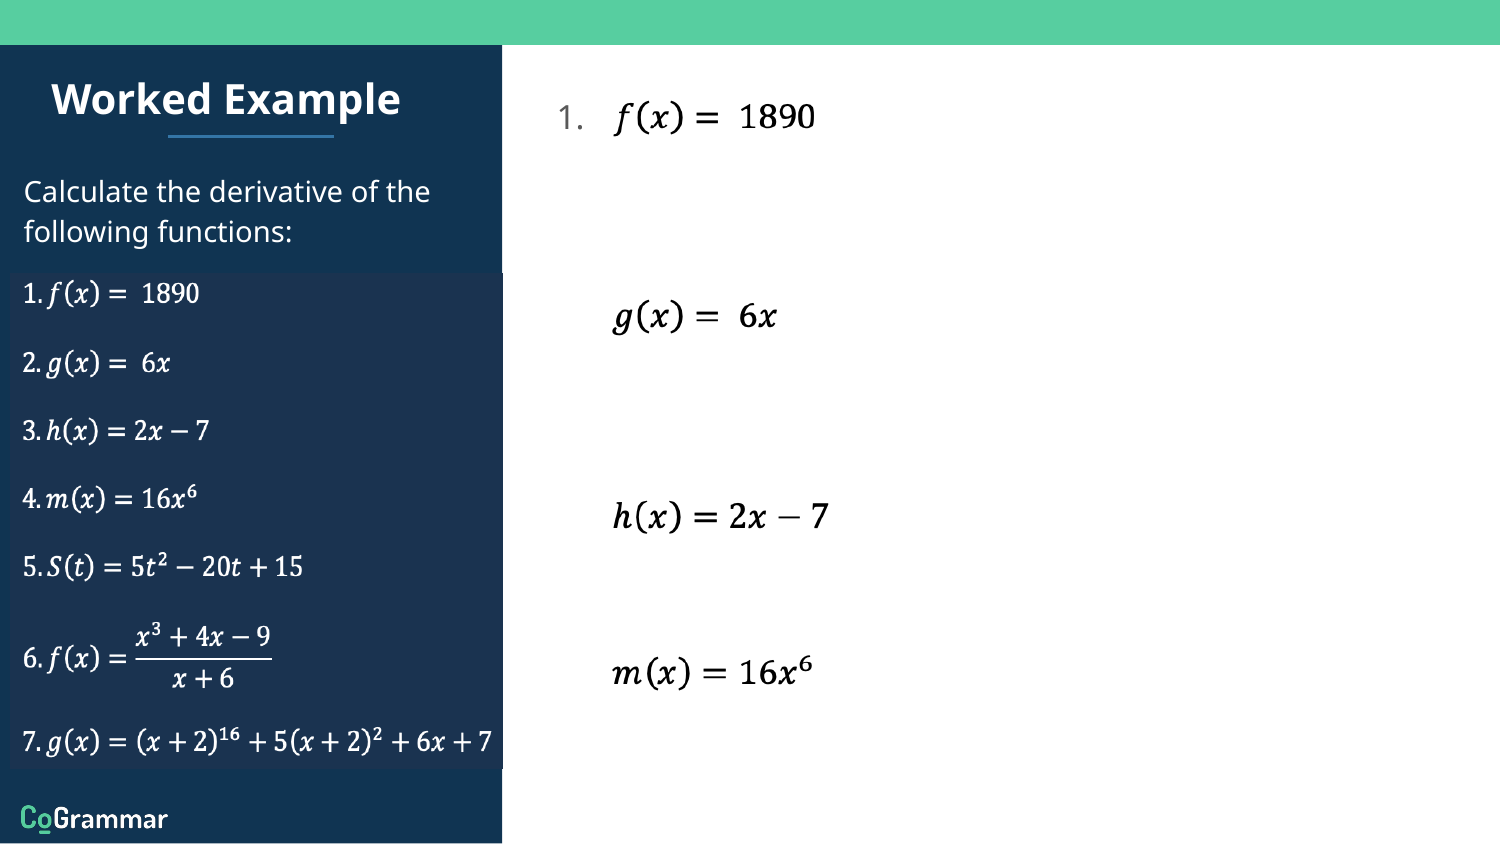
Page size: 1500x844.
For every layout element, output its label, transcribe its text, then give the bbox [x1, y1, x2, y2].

text_box Worked Example [37, 59, 465, 147]
picture [606, 482, 1212, 547]
picture [20, 804, 168, 835]
text_box [0, 0, 1500, 45]
text_box [0, 45, 503, 844]
text_box Calculate the derivative of the following functions: [10, 154, 491, 269]
picture [606, 645, 1212, 710]
picture [606, 81, 1212, 145]
picture [9, 273, 503, 770]
text_box [520, 81, 1482, 751]
picture [606, 288, 1212, 353]
